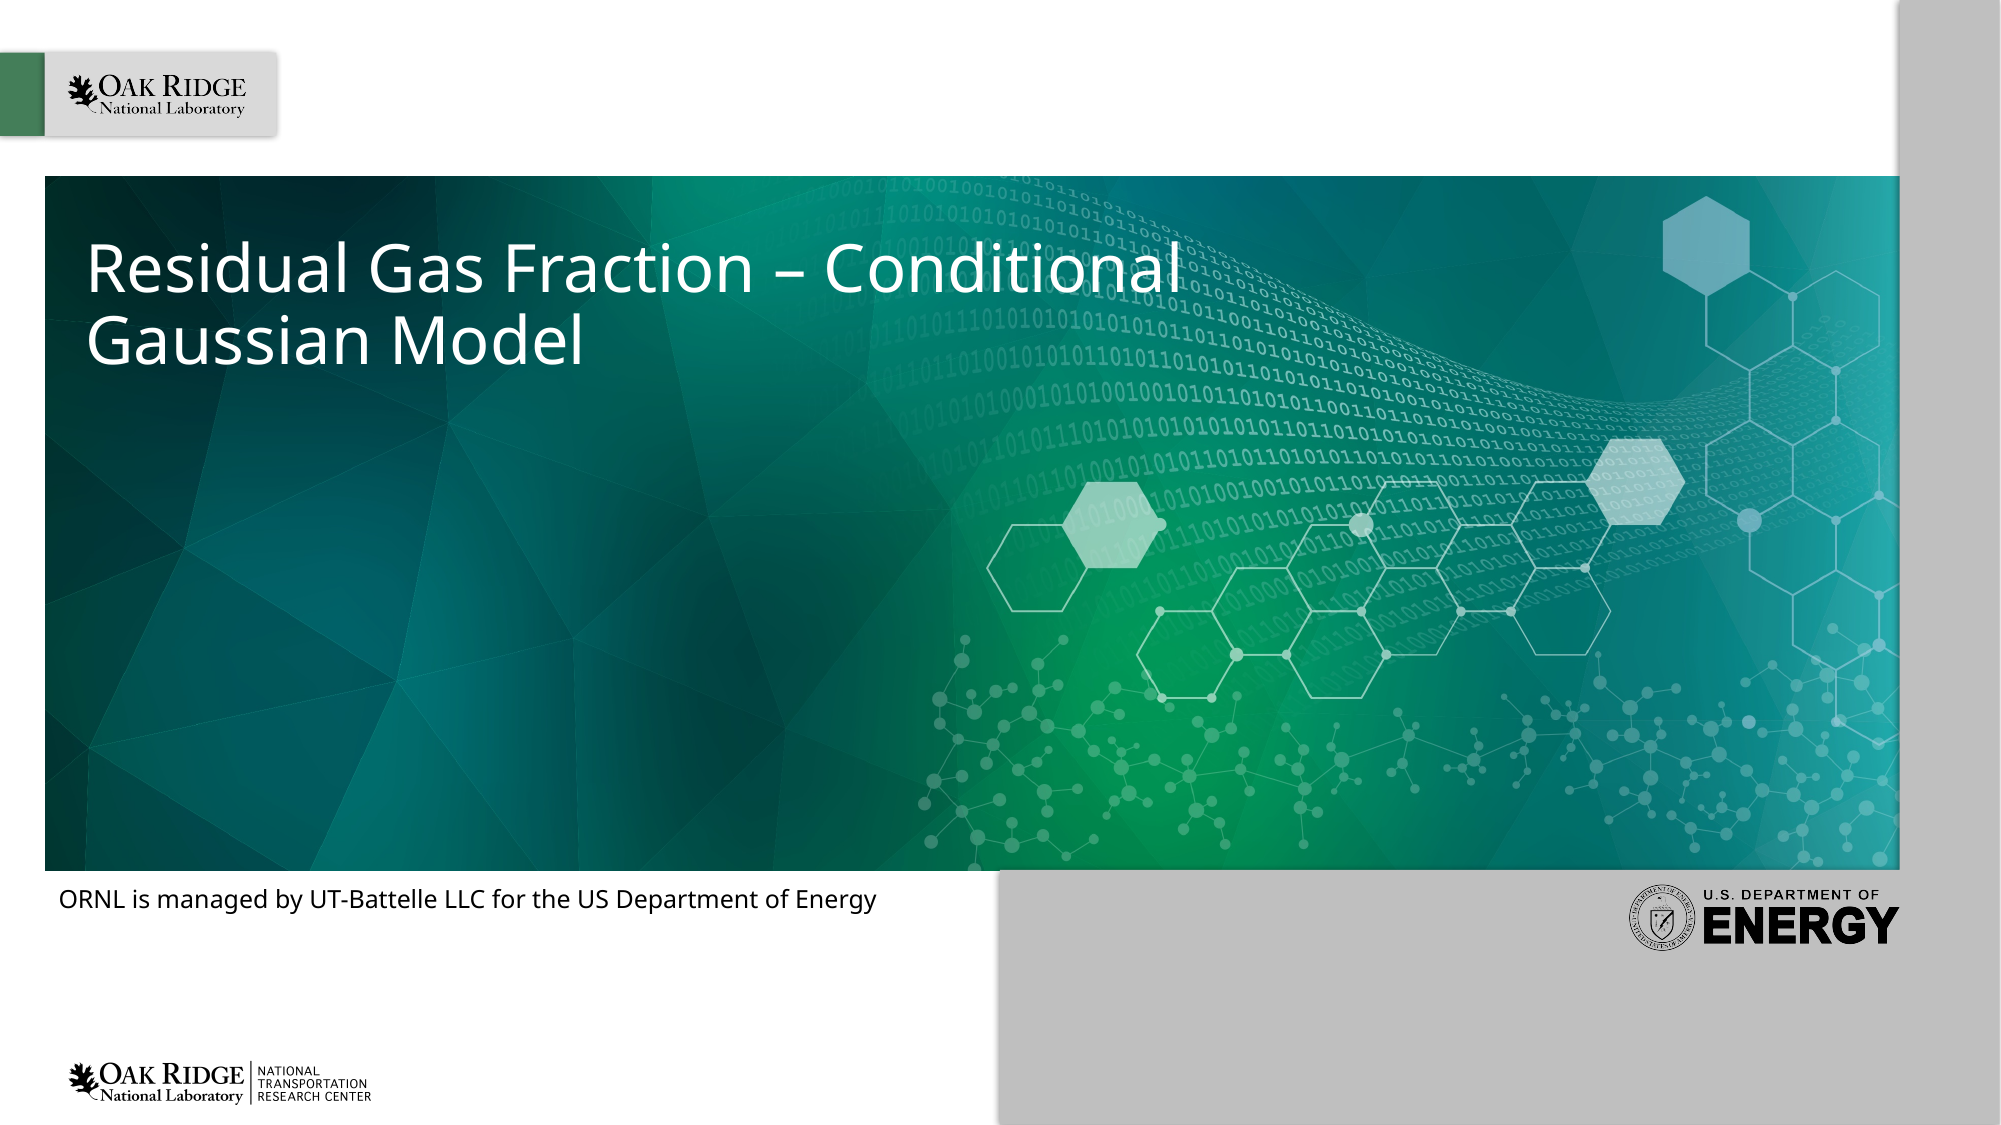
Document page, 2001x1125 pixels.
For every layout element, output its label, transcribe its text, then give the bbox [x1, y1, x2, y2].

picture [1629, 884, 1900, 951]
picture [66, 1058, 373, 1108]
picture [67, 74, 246, 118]
title Residual Gas Fraction – Conditional Gaussian Model [70, 227, 1494, 316]
picture [45, 176, 1899, 871]
